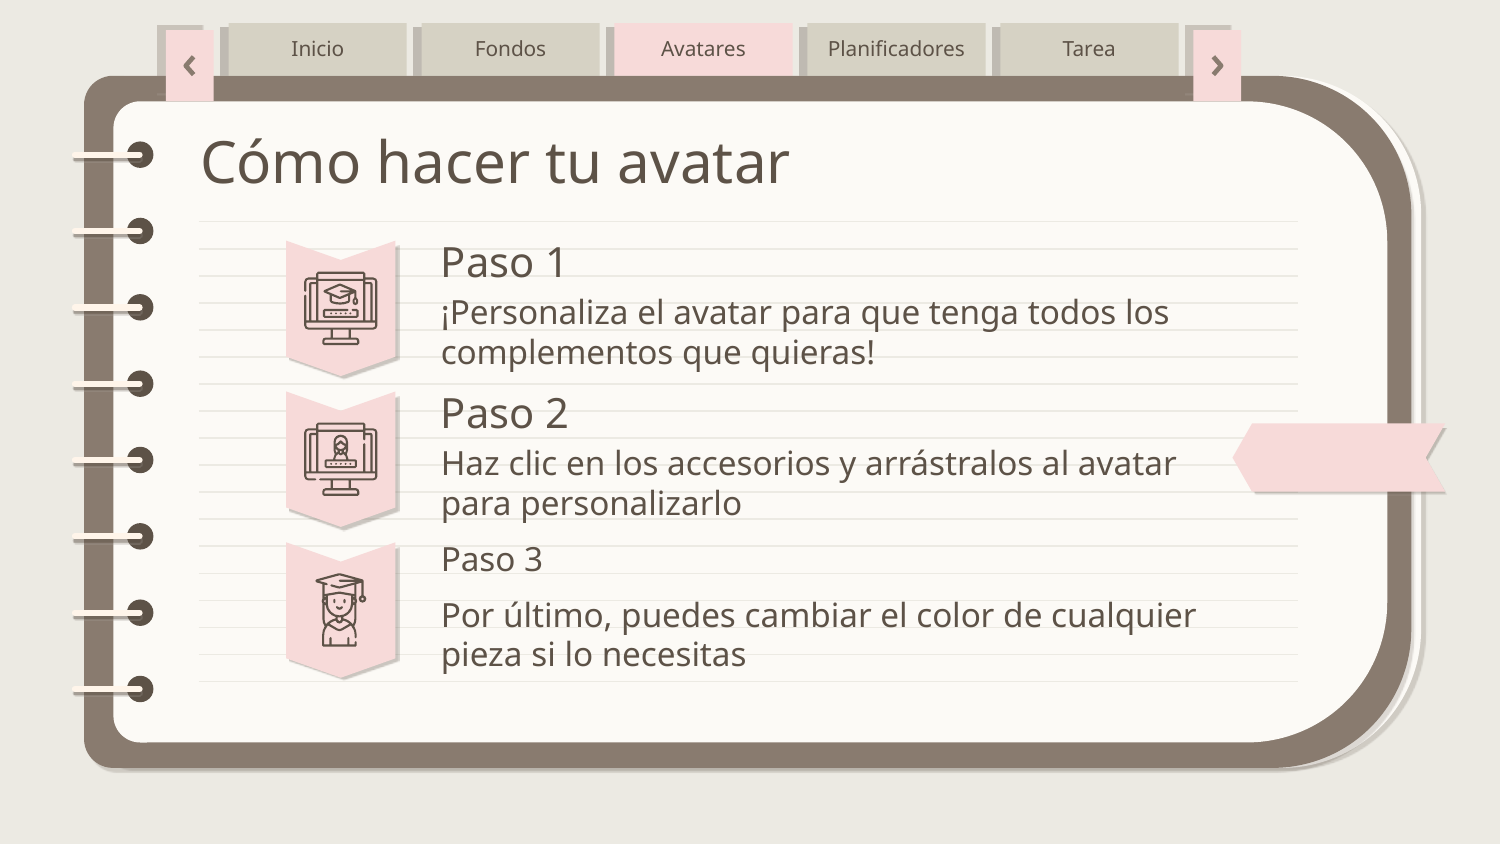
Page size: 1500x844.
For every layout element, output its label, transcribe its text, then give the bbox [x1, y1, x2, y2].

subtitle Paso 1 [425, 235, 1214, 291]
text_box [1193, 30, 1242, 102]
text_box [185, 56, 194, 75]
subtitle Inicio [228, 20, 407, 76]
subtitle Fondos [421, 20, 600, 76]
subtitle Por último, puedes cambiar el color de cualquier pieza si lo necesitas [425, 593, 1214, 674]
subtitle Haz clic en los accesorios y arrástralos al avatar para personalizarlo [425, 442, 1214, 523]
text_box [286, 391, 396, 527]
text_box [286, 542, 396, 678]
subtitle Planificadores [807, 20, 986, 76]
text_box [1213, 56, 1222, 75]
title Cómo hacer tu avatar [185, 110, 1382, 205]
text_box [1232, 423, 1446, 492]
subtitle Tarea [1000, 20, 1179, 76]
text_box [286, 240, 396, 377]
subtitle Paso 3 [425, 537, 1214, 593]
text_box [303, 271, 378, 346]
subtitle ¡Personaliza el avatar para que tenga todos los complementos que quieras! [425, 291, 1214, 372]
text_box [165, 30, 214, 102]
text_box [315, 573, 367, 647]
subtitle Avatares [614, 20, 793, 76]
subtitle Paso 2 [425, 386, 1214, 442]
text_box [303, 422, 378, 497]
